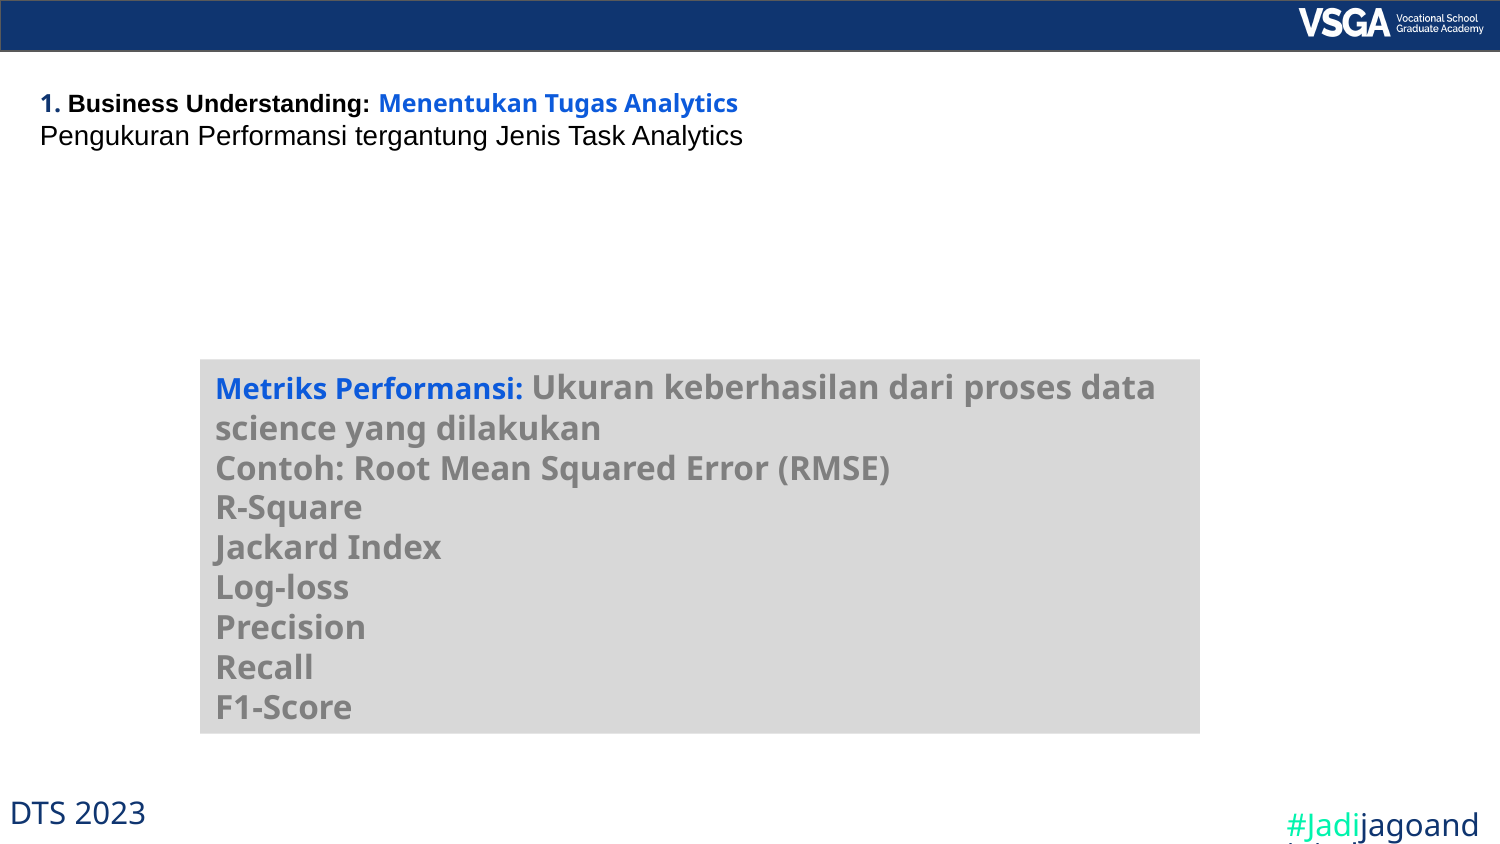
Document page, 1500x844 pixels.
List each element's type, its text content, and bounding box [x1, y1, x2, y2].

text_box #Jadijagoandigital [1271, 797, 1500, 830]
title 1. Business Understanding: Menentukan Tugas Analytics Pengukuran Performansi tergantung Jenis Task Analytics [24, 72, 1488, 167]
text_box Metriks Performansi: Ukuran keberhasilan dari proses data science yang dilakukan Contoh: Root Mean Squared Error (RMSE) R-Square Jackard Index Log-loss Precision Recall F1-Score [200, 359, 1200, 734]
text_box [0, 0, 1279, 52]
text_box DTS 2023 [0, 785, 608, 818]
picture [1284, 0, 1499, 79]
